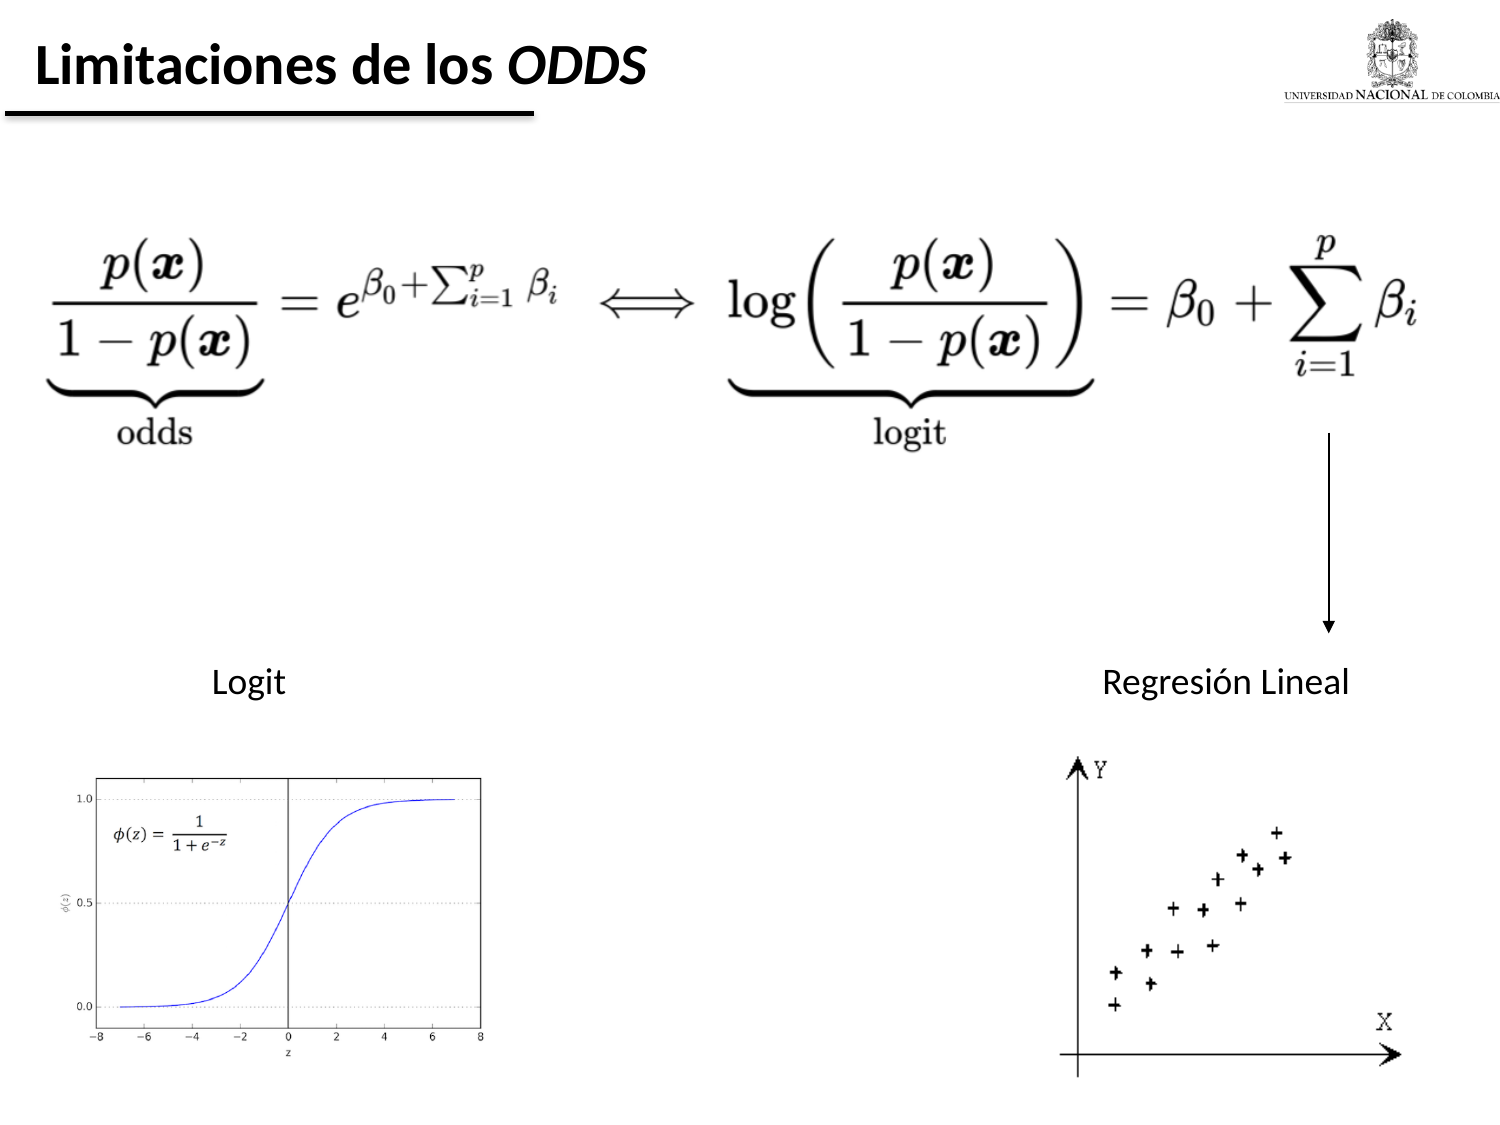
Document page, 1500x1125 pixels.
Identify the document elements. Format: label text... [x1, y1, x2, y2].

text_box Logit [197, 649, 301, 710]
picture [1021, 754, 1415, 1079]
text_box Limitaciones de los ODDS [20, 19, 662, 104]
picture [44, 766, 495, 1067]
picture [1283, 18, 1500, 106]
text_box Regresión Lineal [1087, 649, 1366, 710]
picture [10, 148, 1500, 503]
